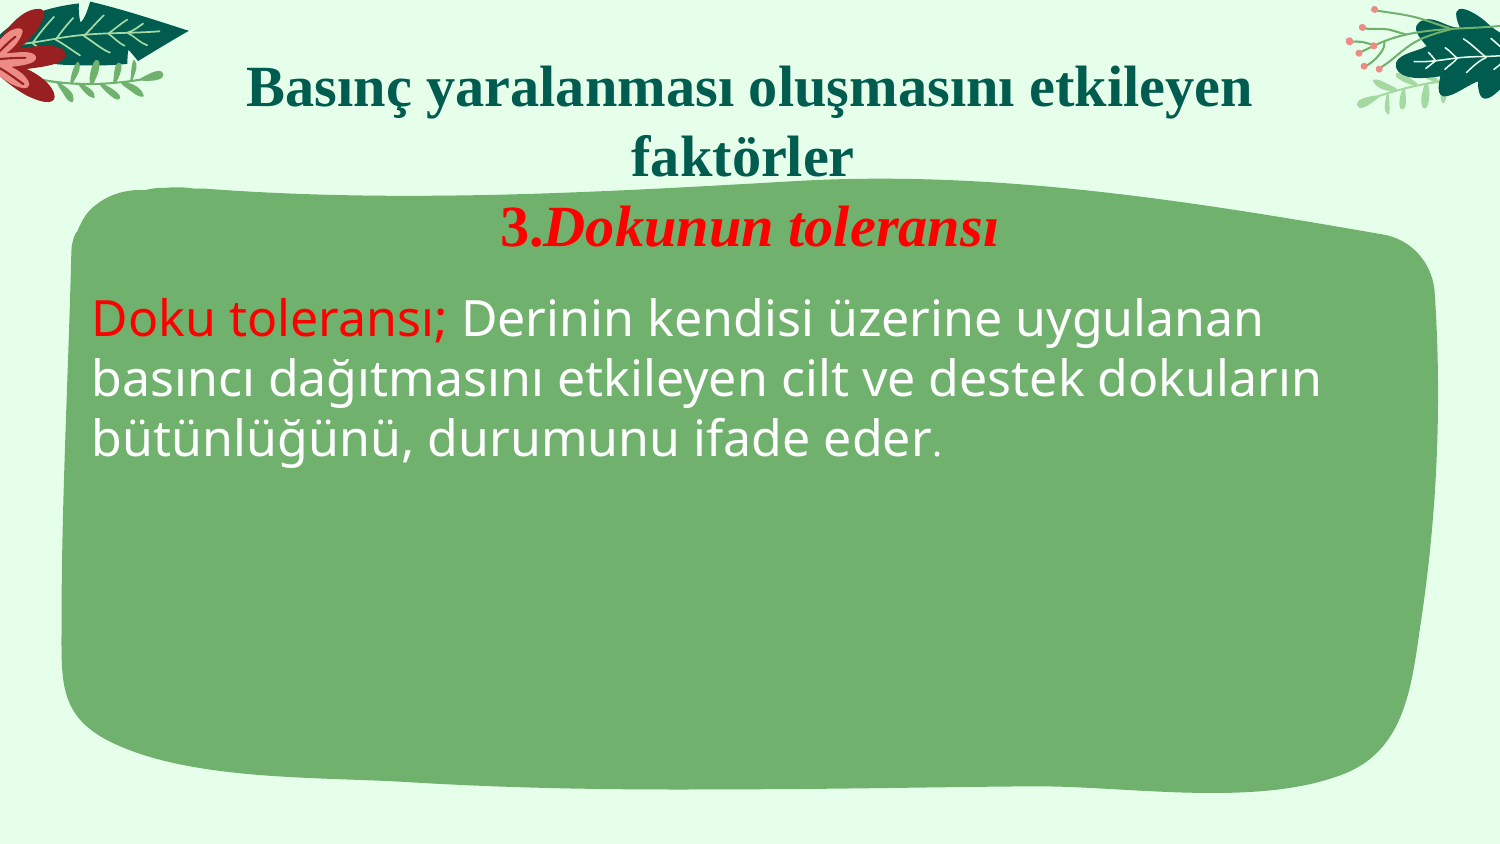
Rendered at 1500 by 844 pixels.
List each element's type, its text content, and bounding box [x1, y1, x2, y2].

subtitle Doku toleransı; Derinin kendisi üzerine uygulanan basıncı dağıtmasını etkileyen cilt ve destek dokuların bütünlüğünü, durumunu ifade eder. [76, 102, 1390, 681]
title Basınç yaralanması oluşmasını etkileyen faktörler 3.Dokunun toleransı [116, 33, 1383, 173]
